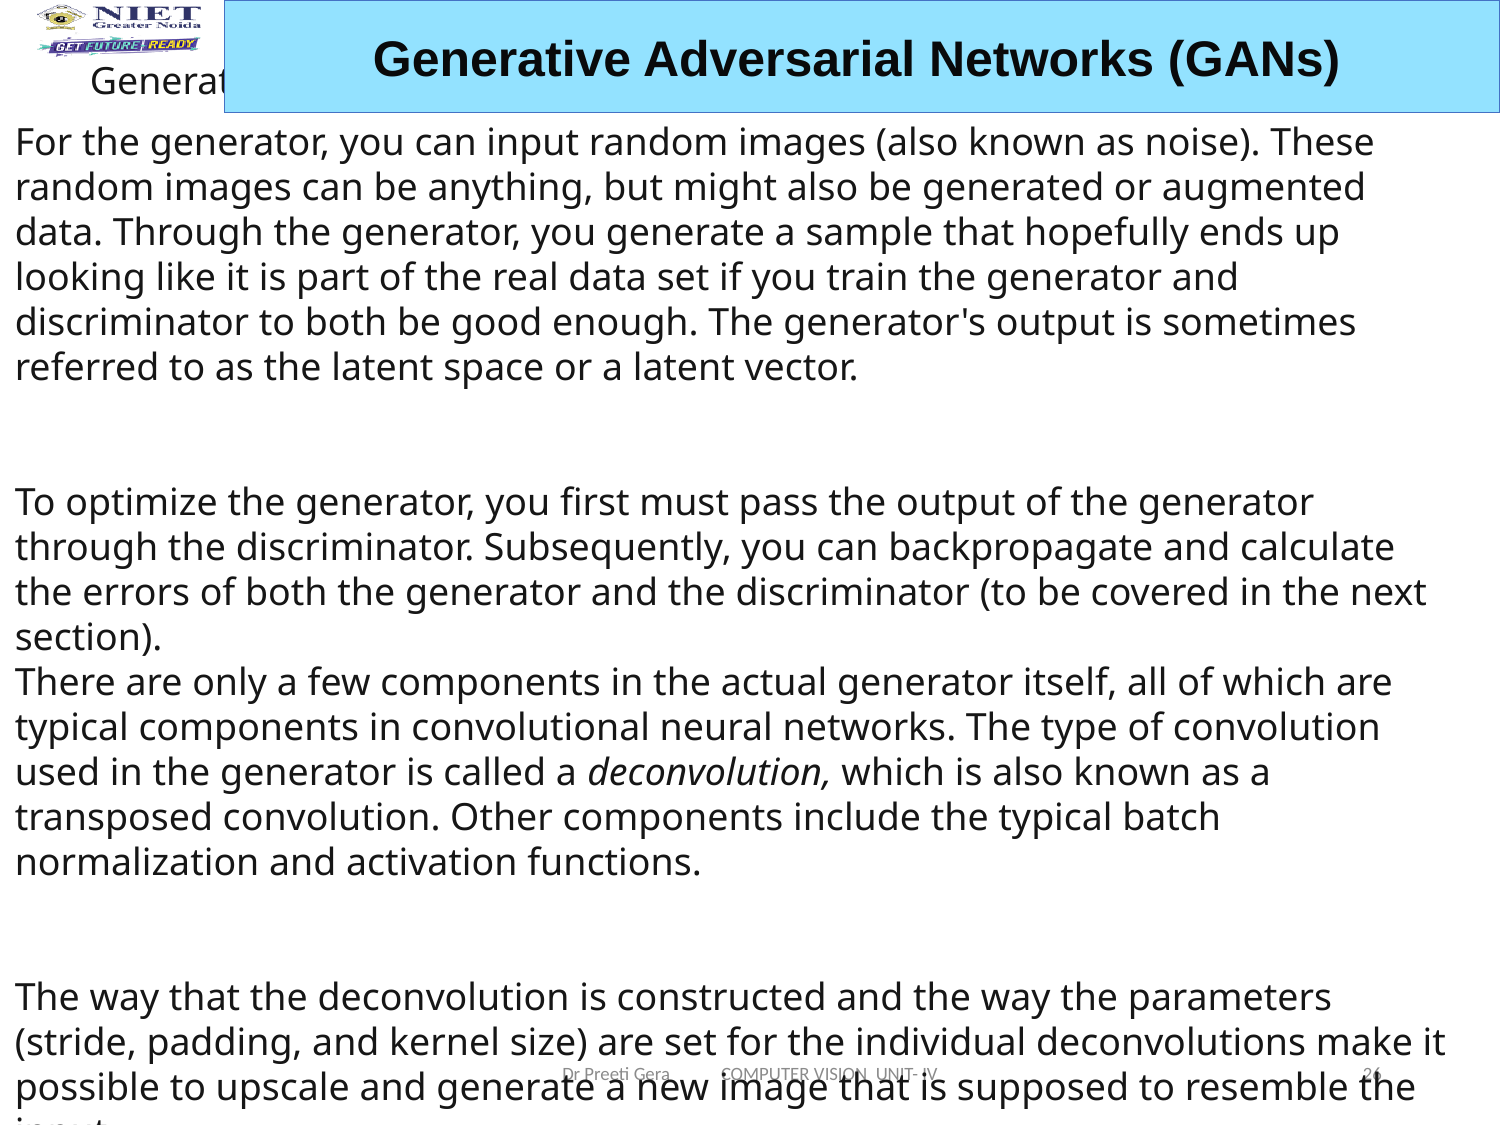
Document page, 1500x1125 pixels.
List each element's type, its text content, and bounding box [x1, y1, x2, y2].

picture [0, 0, 238, 61]
text_box Generator [74, 61, 224, 110]
text_box For the generator, you can input random images (also known as noise). These random images can be anything, but might also be generated or augmented data. Through the generator, you generate a sample that hopefully ends up looking like it is part of the real data set if you train the generator and discriminator to both be good enough. The generator's output is sometimes referred to as the latent space or a latent vector. To optimize the generator, you first must pass the output of the generator through the discriminator. Subsequently, you can backpropagate and calculate the errors of both the generator and the discriminator (to be covered in the next section). There are only a few components in the actual generator itself, all of which are typical components in convolutional neural networks. The type of convolution used in the generator is called a deconvolution, which is also known as a transposed convolution. Other components include the typical batch normalization and activation functions. The way that the deconvolution is constructed and the way the parameters (stride, padding, and kernel size) are set for the individual deconvolutions make it possible to upscale and generate a new image that is supposed to resemble the input. [0, 110, 1463, 1125]
text_box Generative Adversarial Networks (GANs) [224, 0, 1500, 113]
